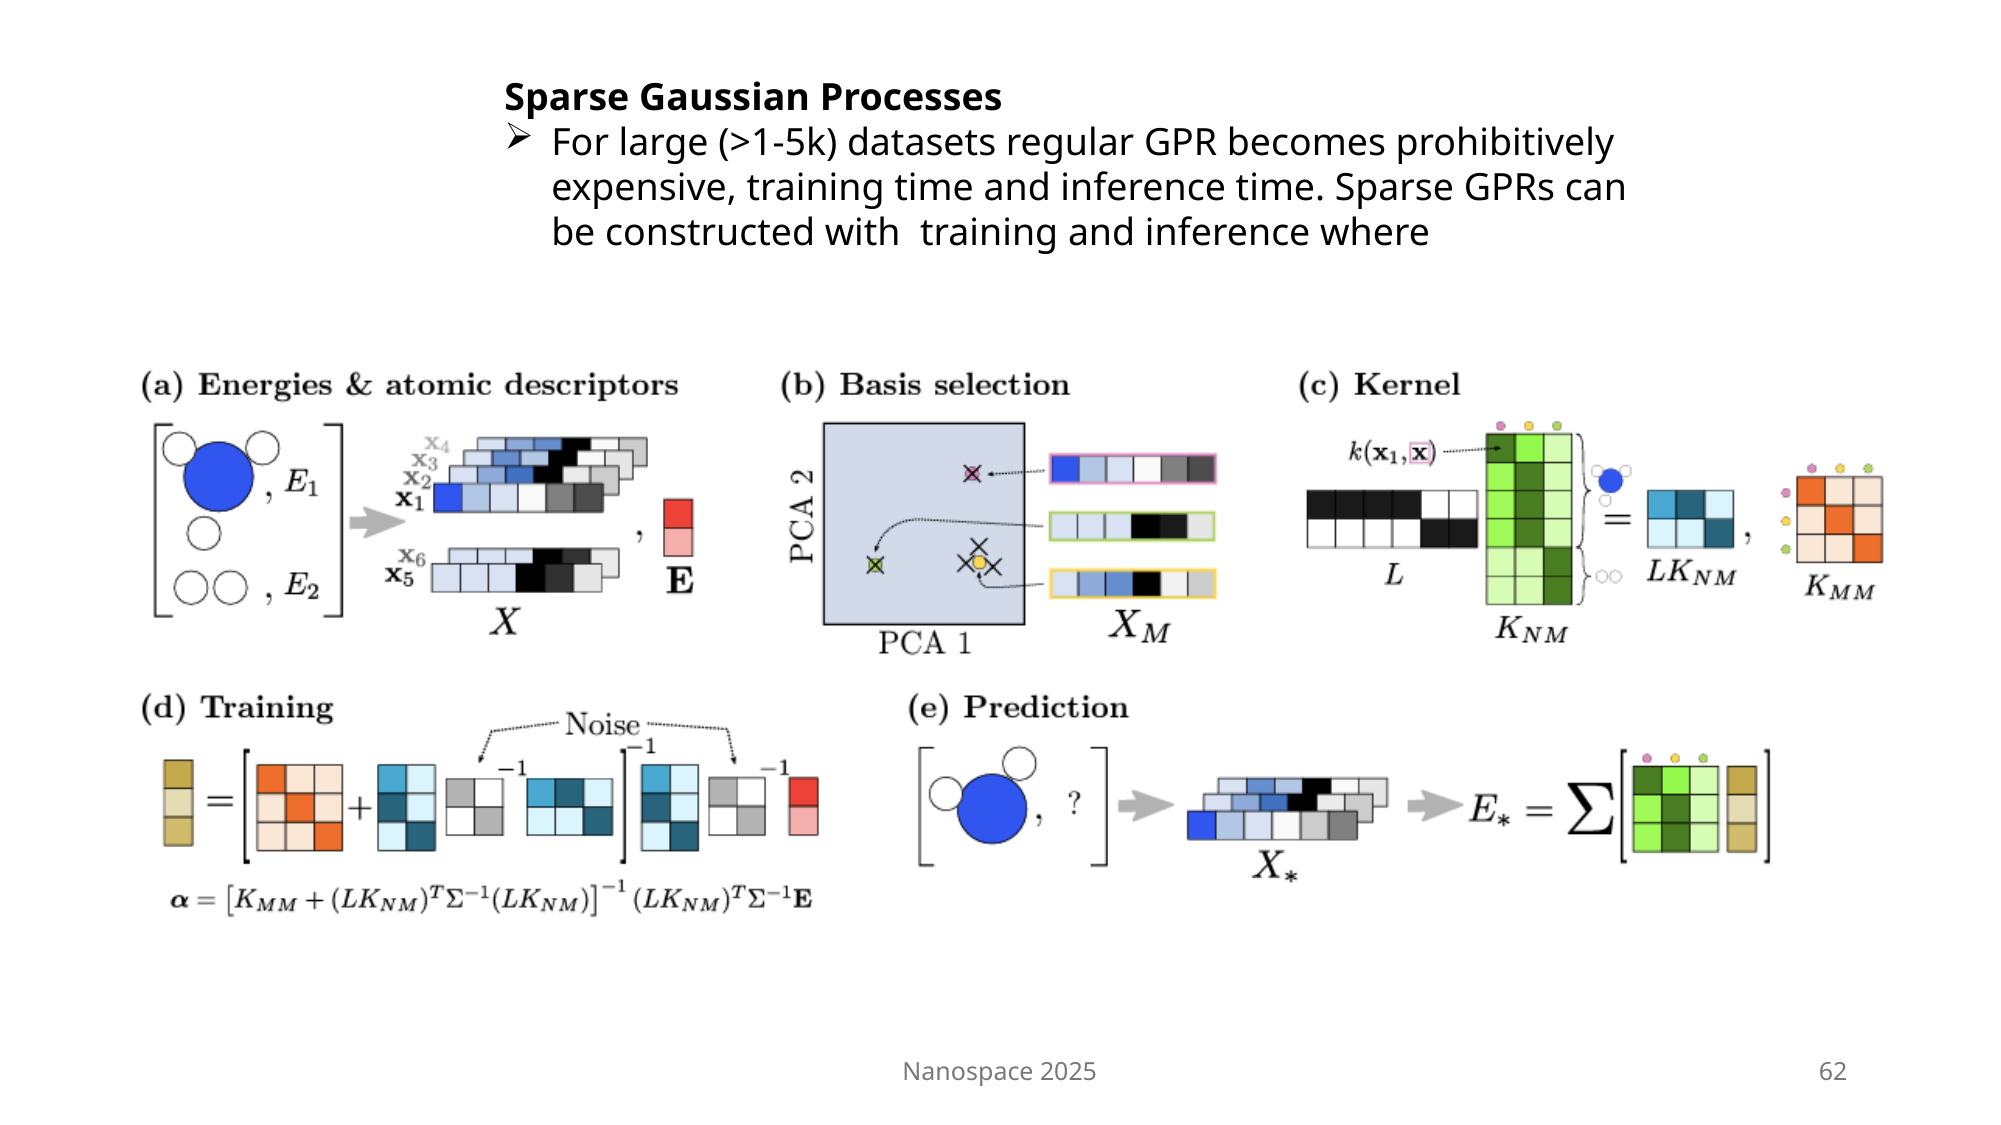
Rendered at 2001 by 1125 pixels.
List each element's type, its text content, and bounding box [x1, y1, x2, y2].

footer Nanospace 2025 [662, 1042, 1338, 1103]
slide_number 62 [1412, 1042, 1863, 1103]
picture [89, 328, 1953, 939]
